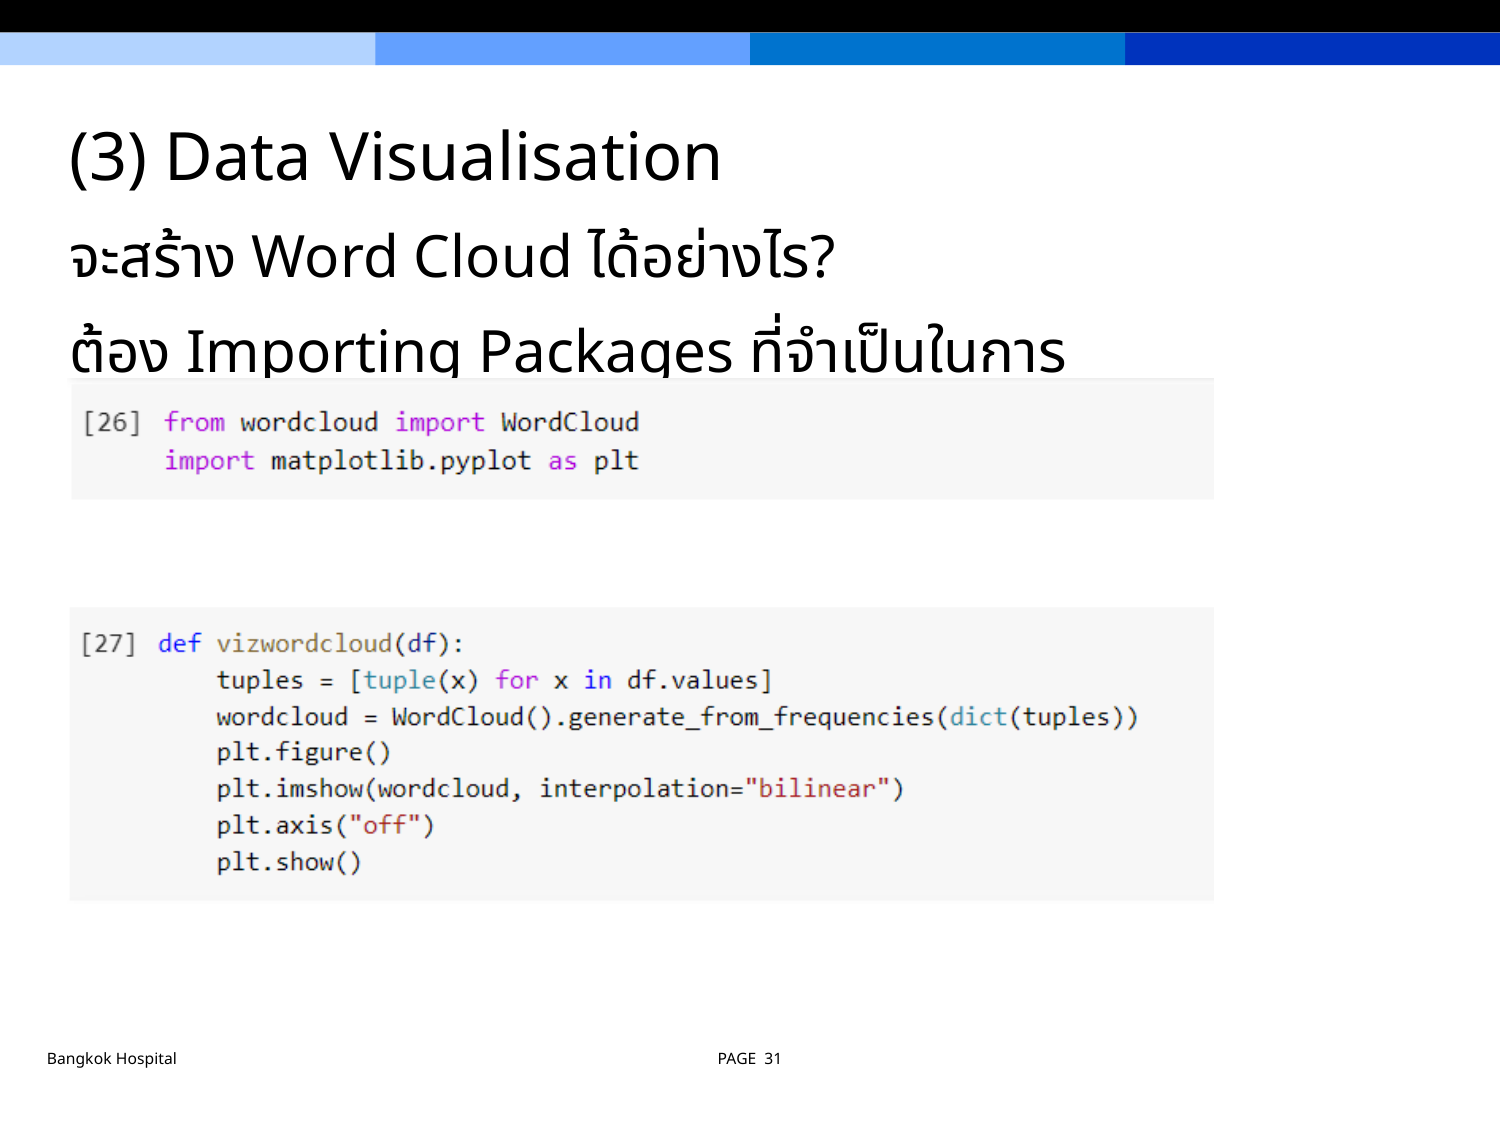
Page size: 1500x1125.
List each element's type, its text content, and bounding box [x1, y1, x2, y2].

picture [67, 378, 1215, 508]
list (3) Data Visualisation จะสร้าง Word Cloud ได้อย่างไร? ต้อง Importing Packages ที่จำเป็นในการ Generate Word Cloud กันก่อน สร้างฟังก์ชัน (Function) [54, 106, 1346, 1024]
footer Bangkok Hospital [31, 1039, 675, 1081]
picture [67, 606, 1495, 1125]
slide_number PAGE 31 [687, 1039, 813, 1081]
